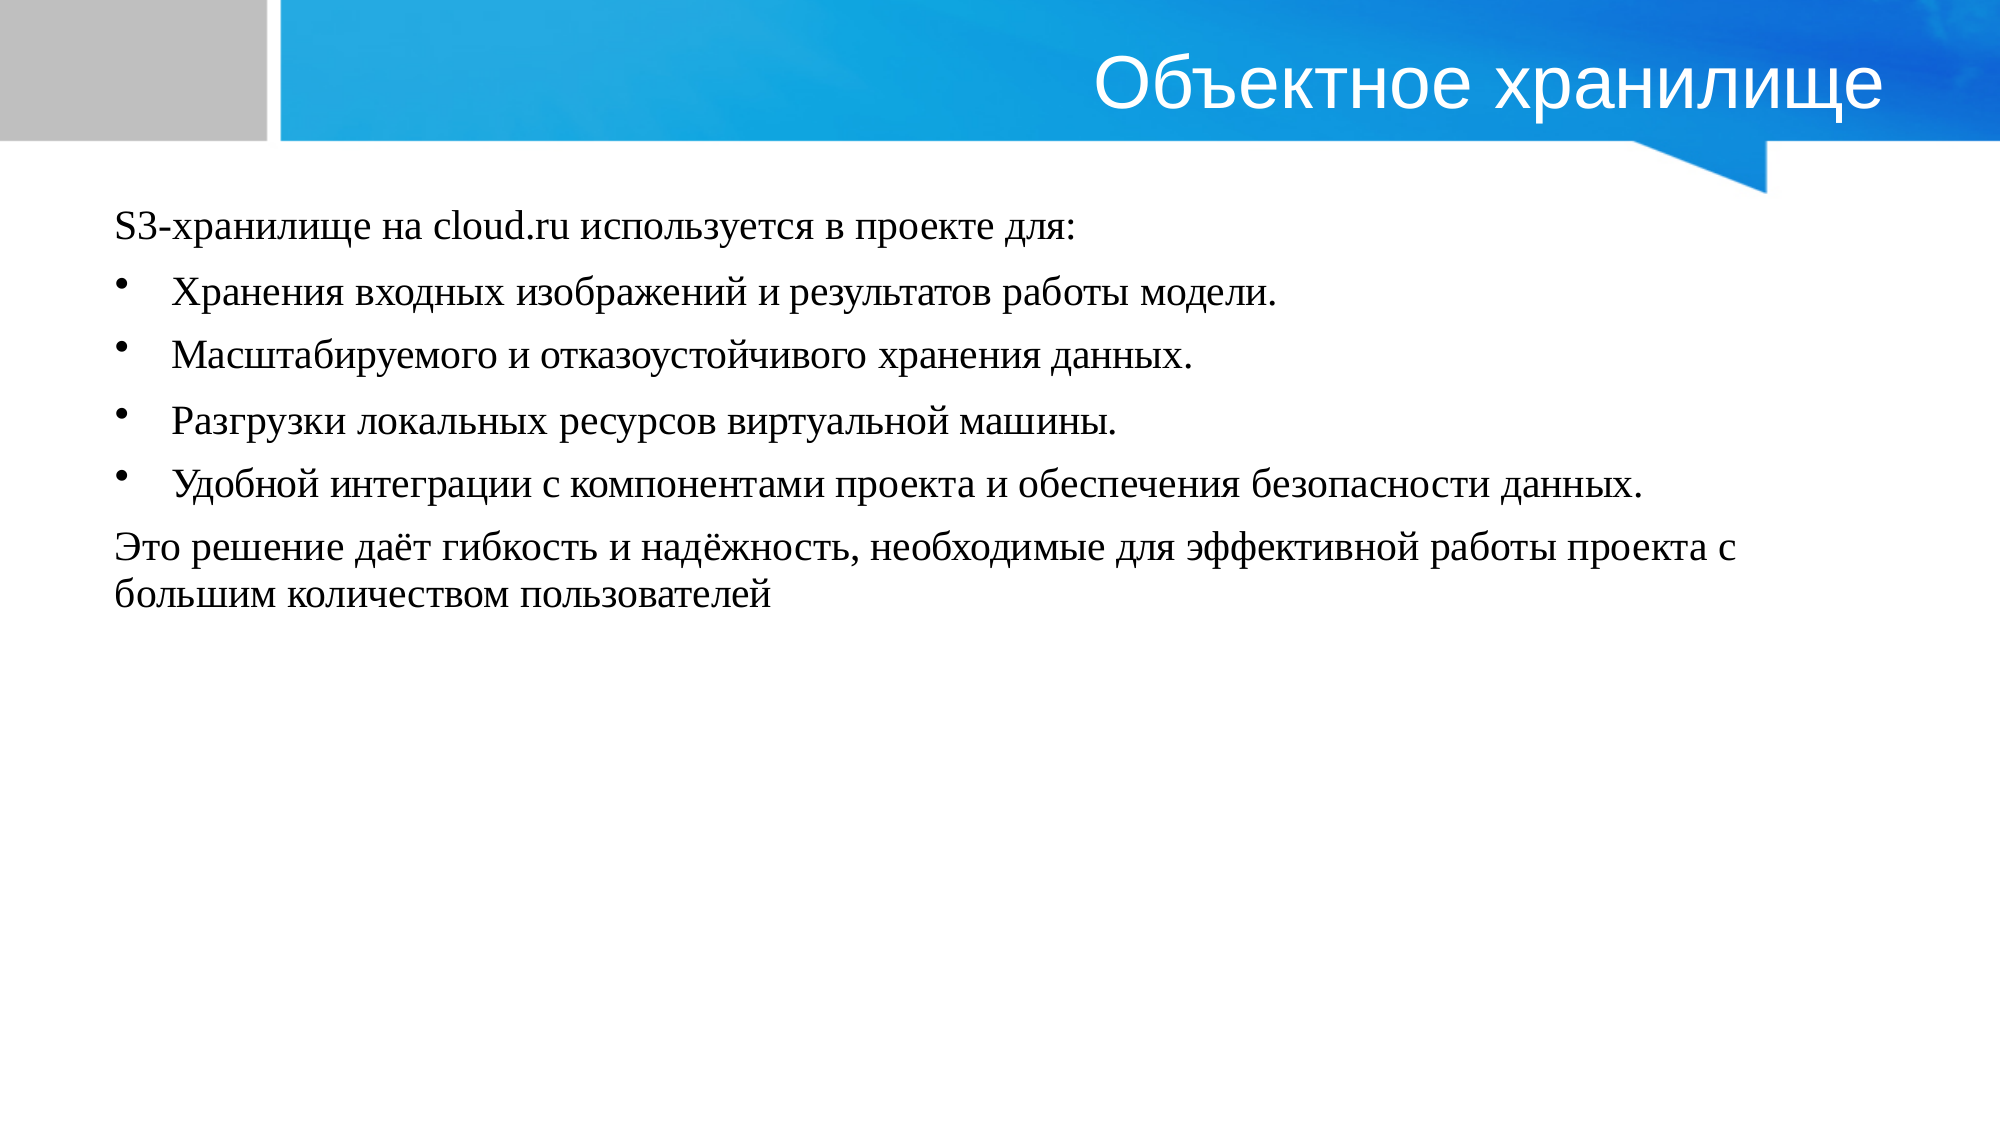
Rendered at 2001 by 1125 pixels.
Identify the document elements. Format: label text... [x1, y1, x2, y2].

list S3-хранилище на cloud.ru используется в проекте для: Хранения входных изображений и результатов работы модели. Масштабируемого и отказоустойчивого хранения данных. Разгрузки локальных ресурсов виртуальной машины. Удобной интеграции с компонентами проекта и обеспечения безопасности данных. Это решение даёт гибкость и надёжность, необходимые для эффективной работы проекта с большим количеством пользователей [99, 192, 1901, 1006]
title Объектное хранилище [99, 30, 1901, 127]
picture [0, 0, 2000, 1125]
